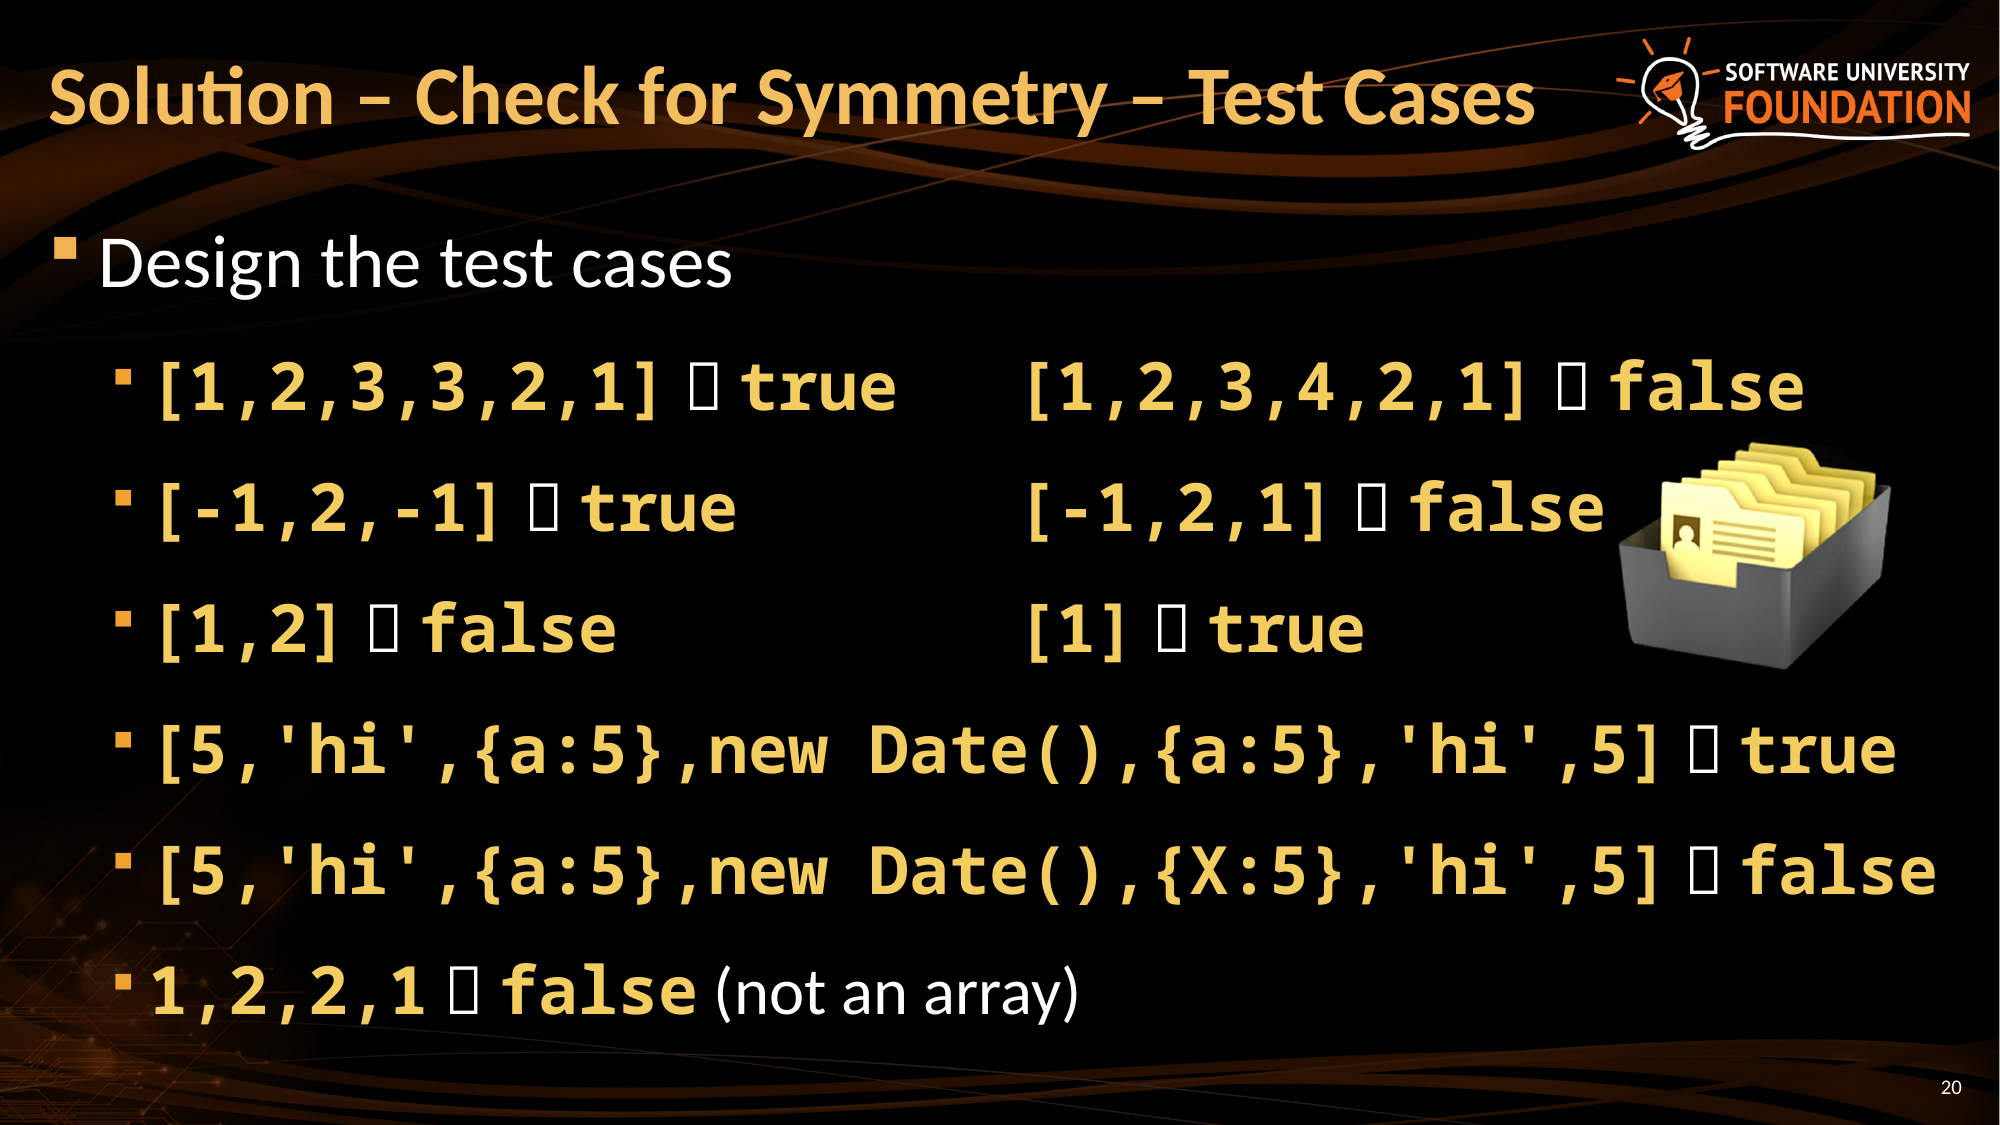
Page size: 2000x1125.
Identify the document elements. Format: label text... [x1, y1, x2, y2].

picture [0, 0, 2000, 1125]
title Solution – Check for Symmetry – Test Cases [30, 6, 1602, 189]
list Design the test cases [1,2,3,3,2,1]  true [1,2,3,4,2,1]  false [-1,2,-1]  true [-1,2,1]  false [1,2]  false [1]  true [5,'hi',{a:5},new Date(),{a:5},'hi',5]  true [5,'hi',{a:5},new Date(),{X:5},'hi',5]  false 1,2,2,1  false (not an array) [31, 188, 1968, 1103]
